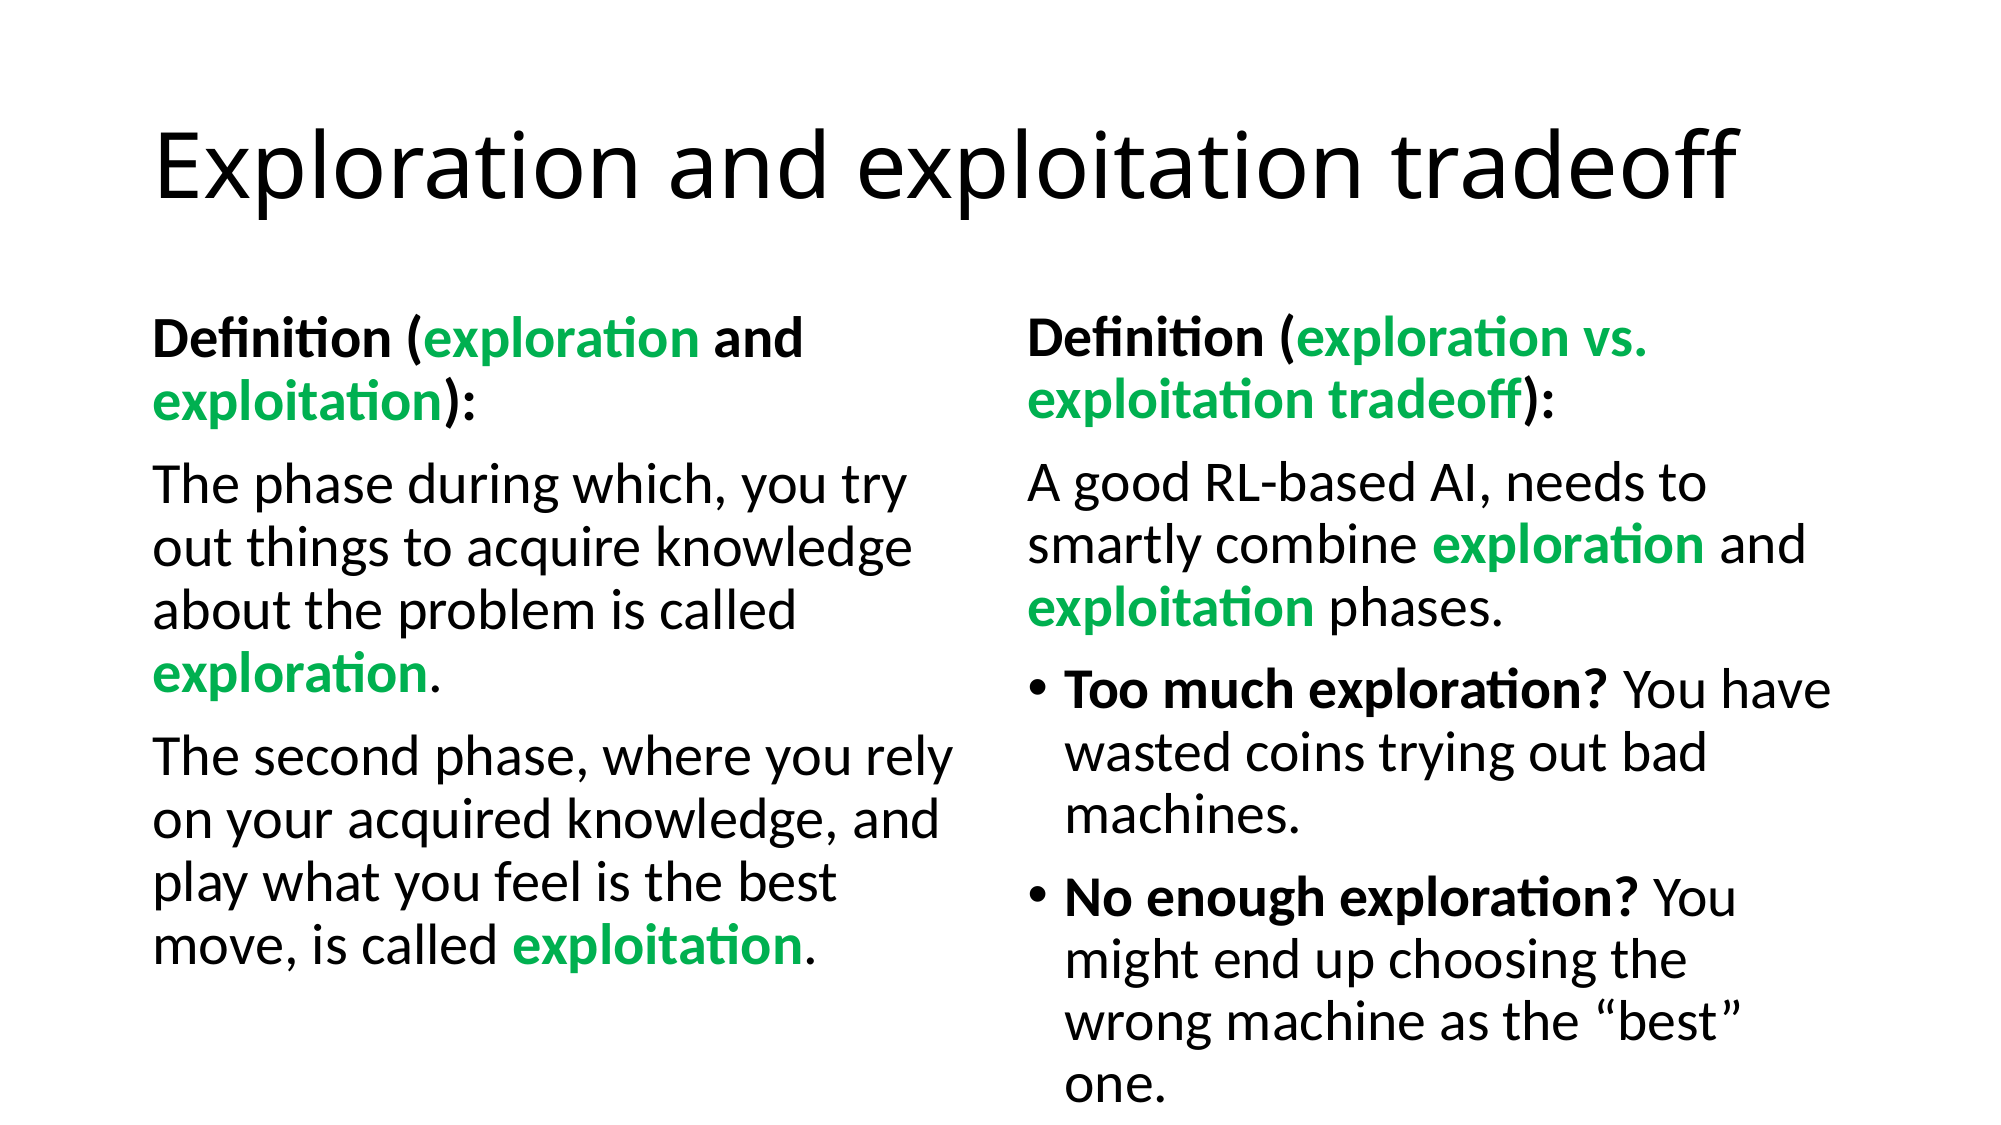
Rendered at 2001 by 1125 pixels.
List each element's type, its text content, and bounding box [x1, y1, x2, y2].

list Definition (exploration vs. exploitation tradeoff): A good RL-based AI, needs to smartly combine exploration and exploitation phases. Too much exploration? You have wasted coins trying out bad machines. No enough exploration? You might end up choosing the wrong machine as the “best” one. [1012, 299, 1863, 1125]
title Exploration and exploitation tradeoff [137, 59, 1863, 278]
list Definition (exploration and exploitation): The phase during which, you try out things to acquire knowledge about the problem is called exploration. The second phase, where you rely on your acquired knowledge, and play what you feel is the best move, is called exploitation. [137, 299, 988, 1125]
